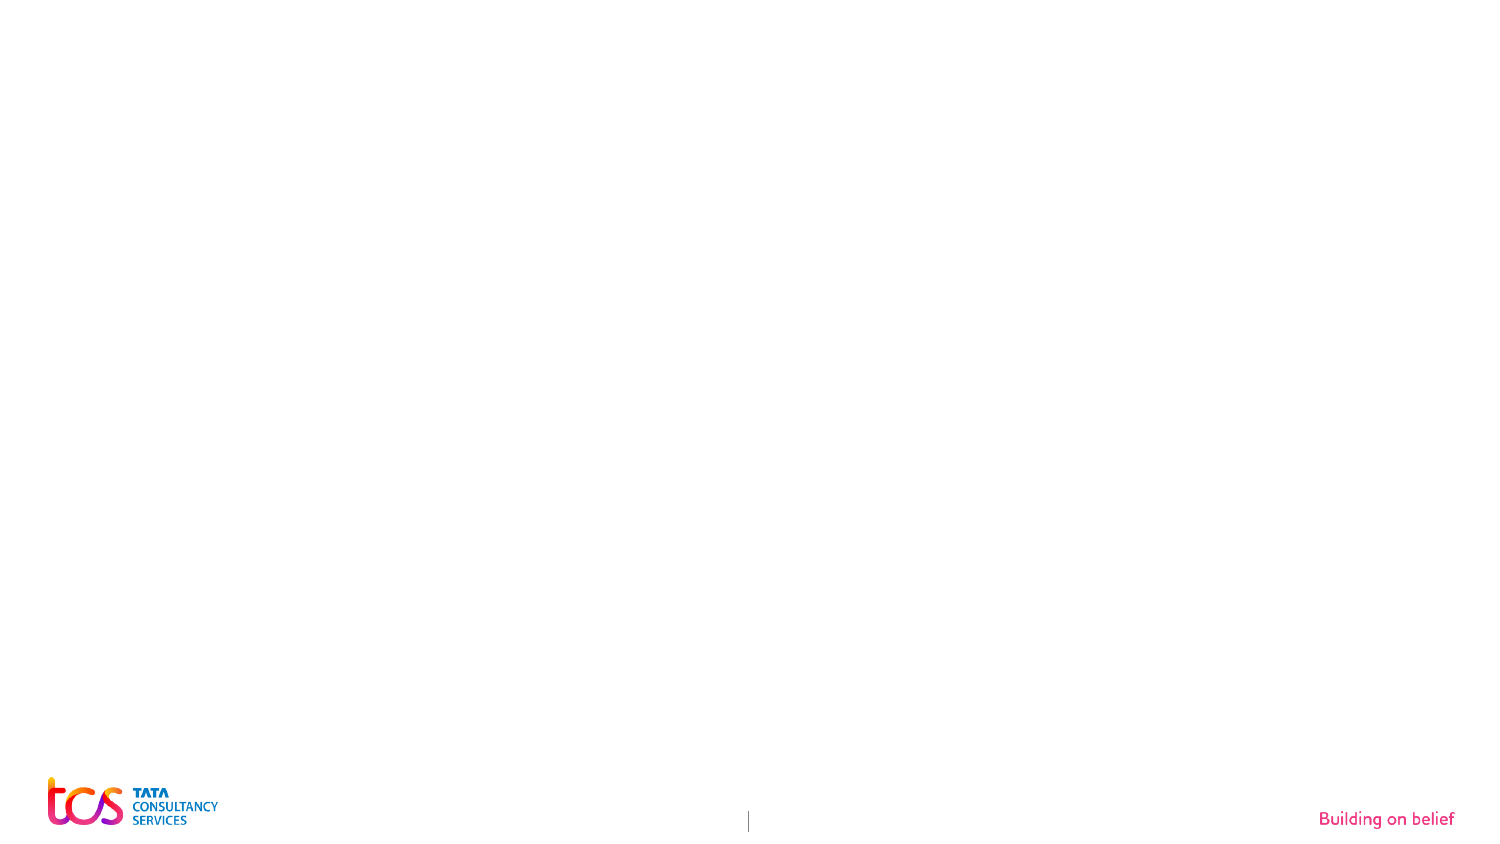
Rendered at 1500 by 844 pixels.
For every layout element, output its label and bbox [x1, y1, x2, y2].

picture [1320, 811, 1455, 829]
picture [48, 777, 218, 825]
